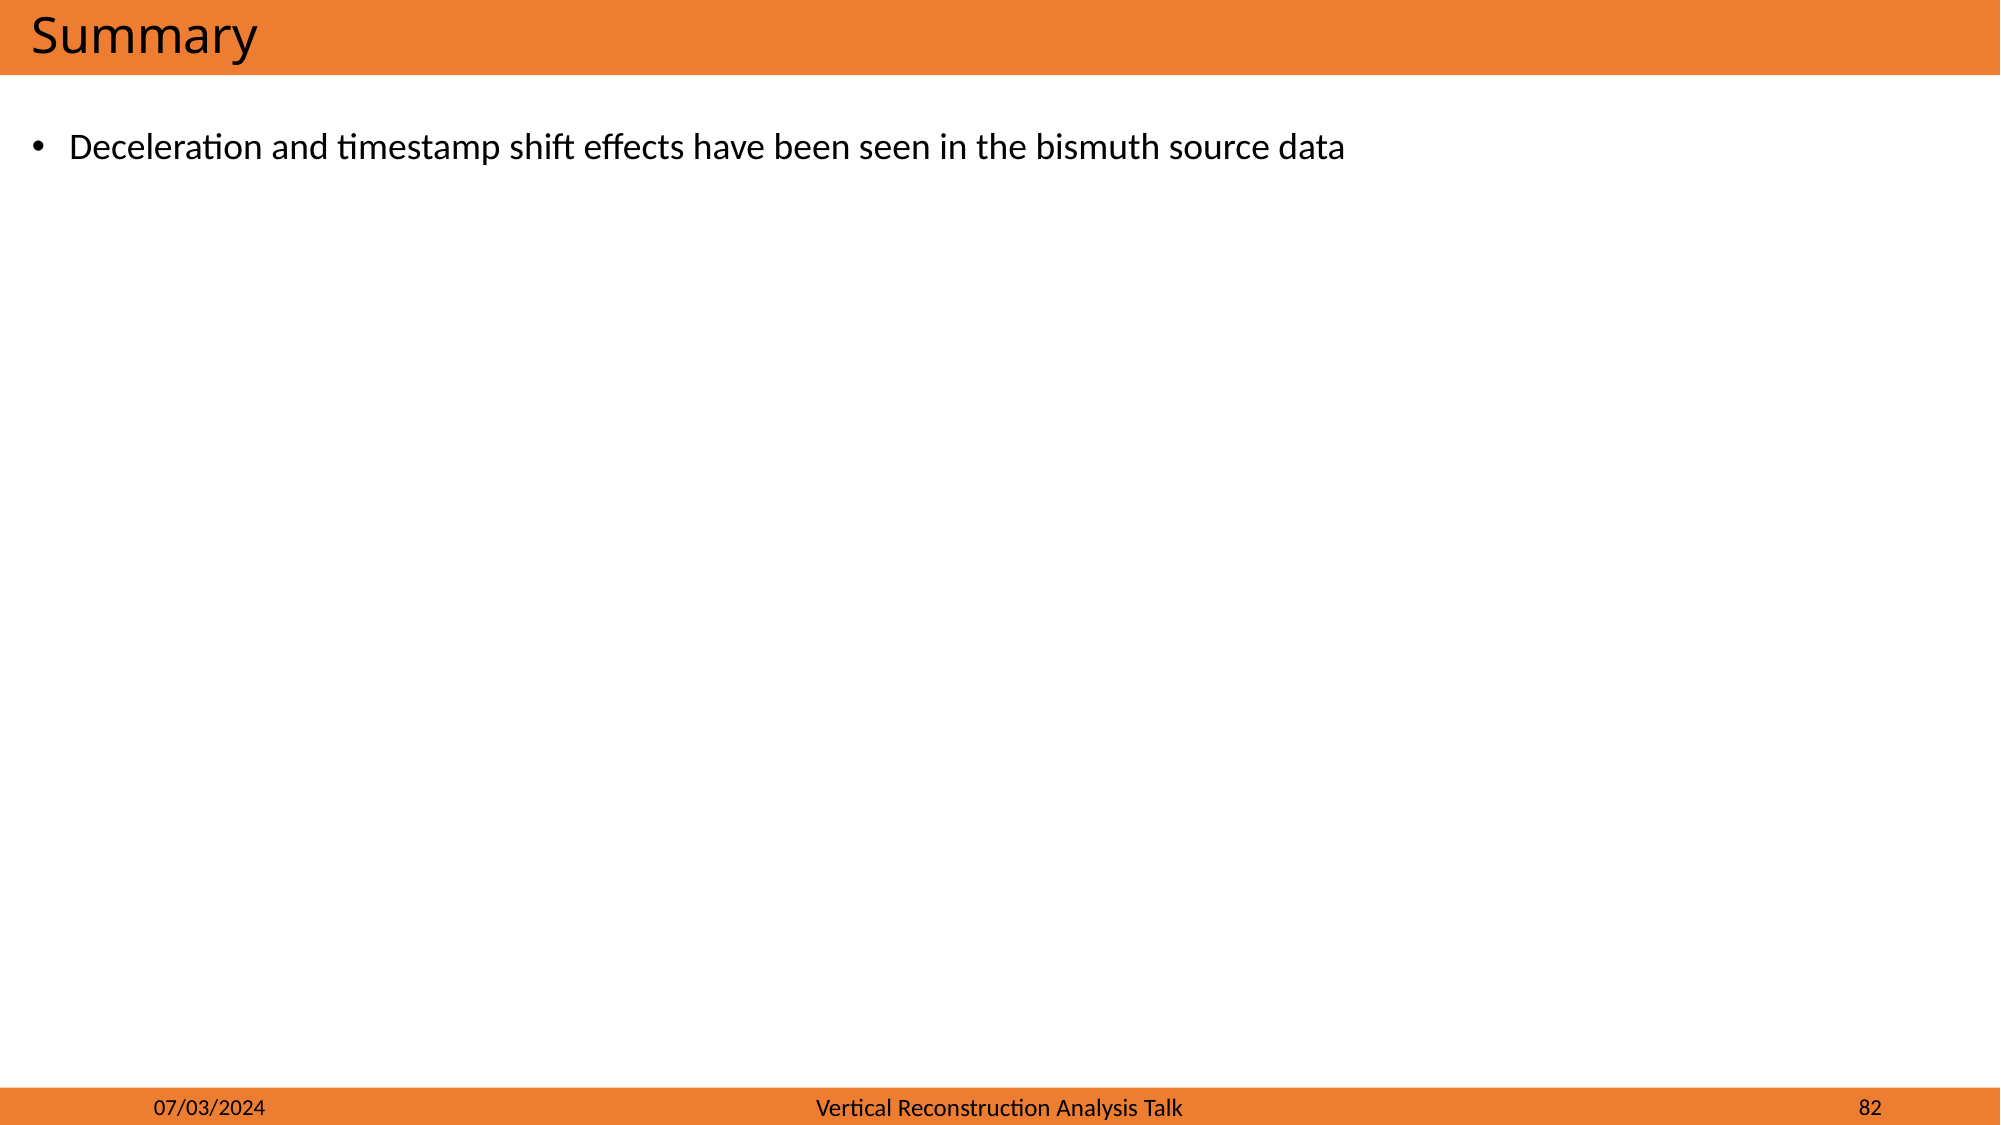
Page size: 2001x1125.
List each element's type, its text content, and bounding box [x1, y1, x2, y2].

footer Vertical Reconstruction Analysis Talk [662, 1087, 1338, 1125]
slide_number 82 [1447, 1087, 1898, 1125]
title Summary [16, 0, 1742, 76]
list Deceleration and timestamp shift effects have been seen in the bismuth source data [16, 119, 1742, 634]
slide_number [138, 1087, 589, 1125]
